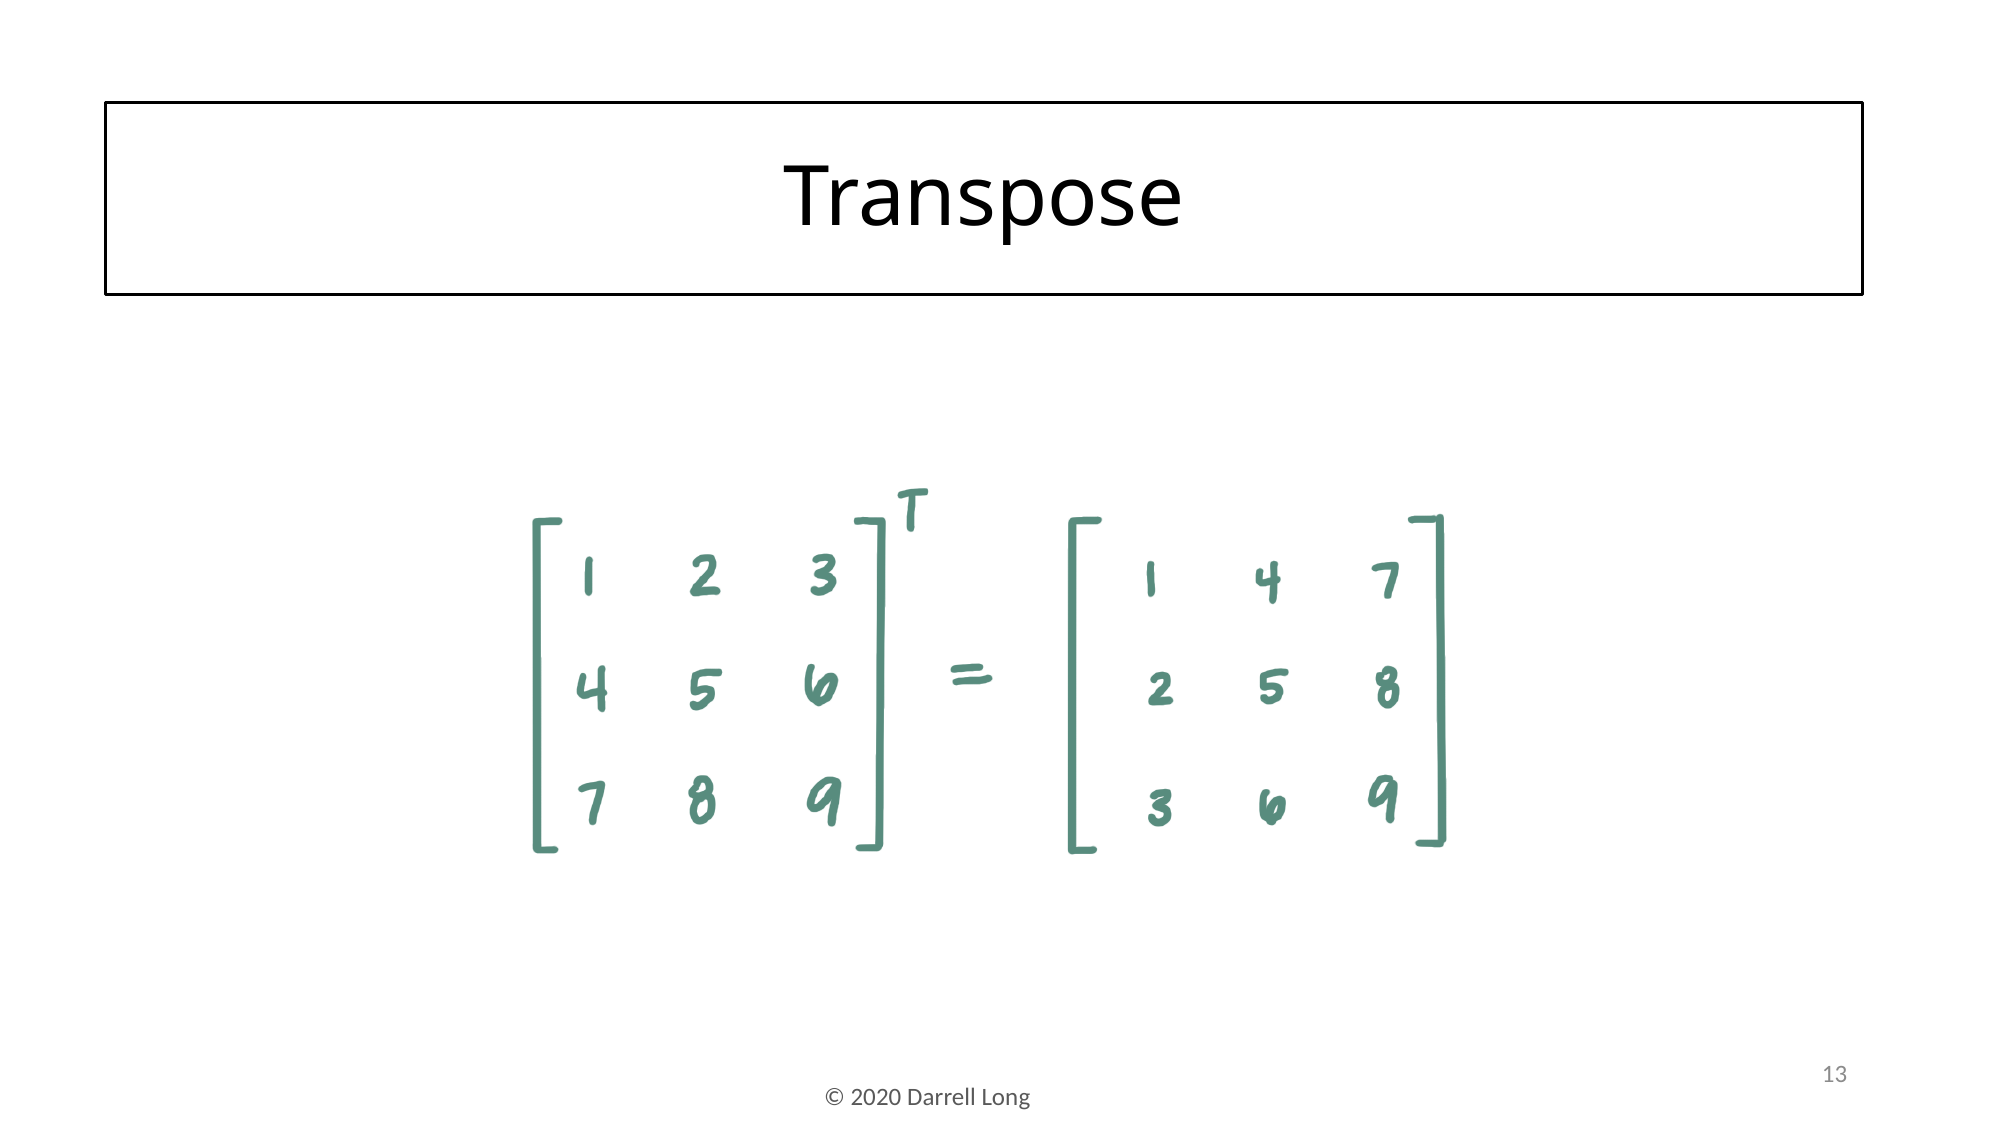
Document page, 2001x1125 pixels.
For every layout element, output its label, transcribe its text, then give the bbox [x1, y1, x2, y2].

picture [398, 319, 1602, 1041]
slide_number 13 [1412, 1042, 1863, 1103]
text_box © 2020 Darrell Long [733, 1065, 1122, 1125]
title Transpose [105, 102, 1863, 295]
